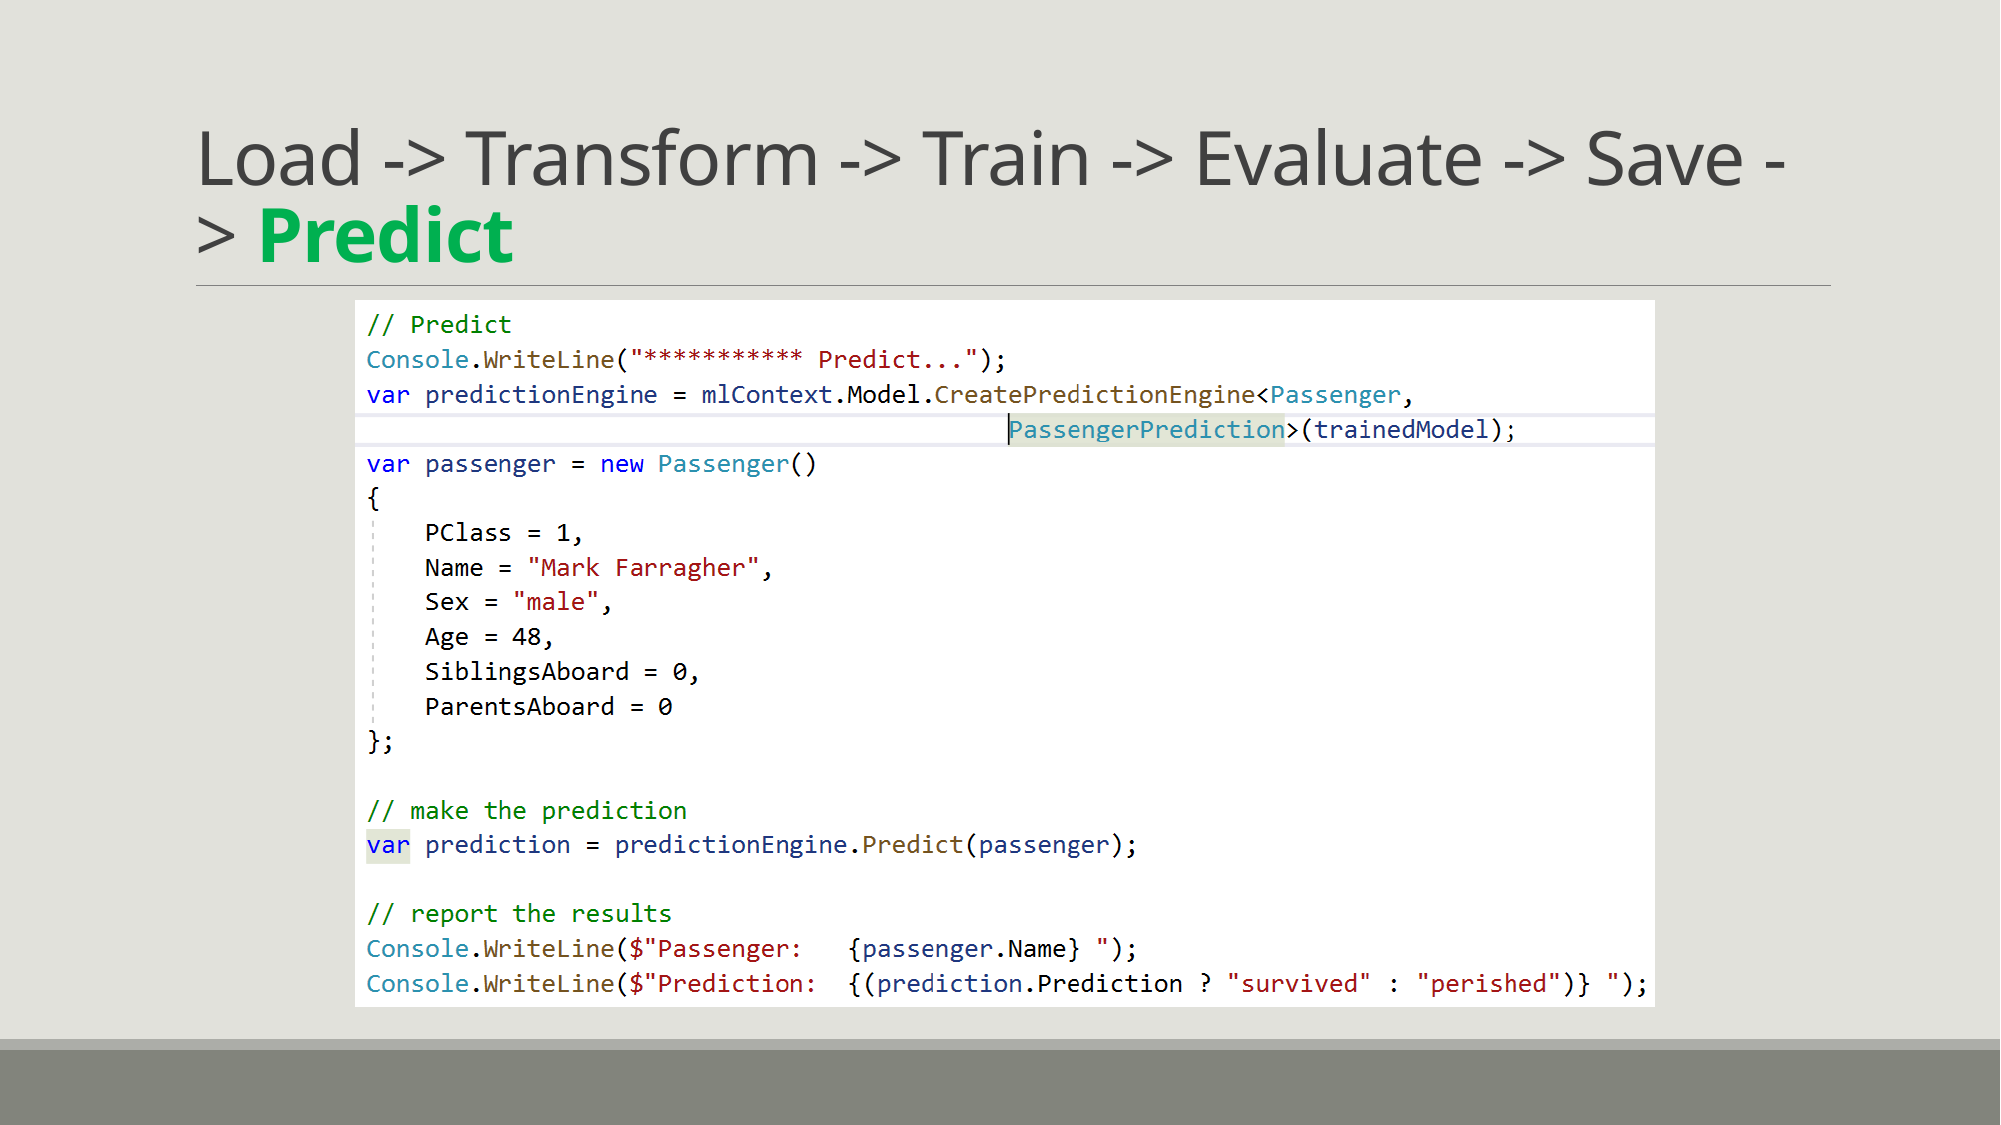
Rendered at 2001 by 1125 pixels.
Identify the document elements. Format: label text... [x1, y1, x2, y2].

title Load -> Transform -> Train -> Evaluate -> Save -> Predict [180, 47, 1830, 285]
picture [354, 299, 1655, 1008]
